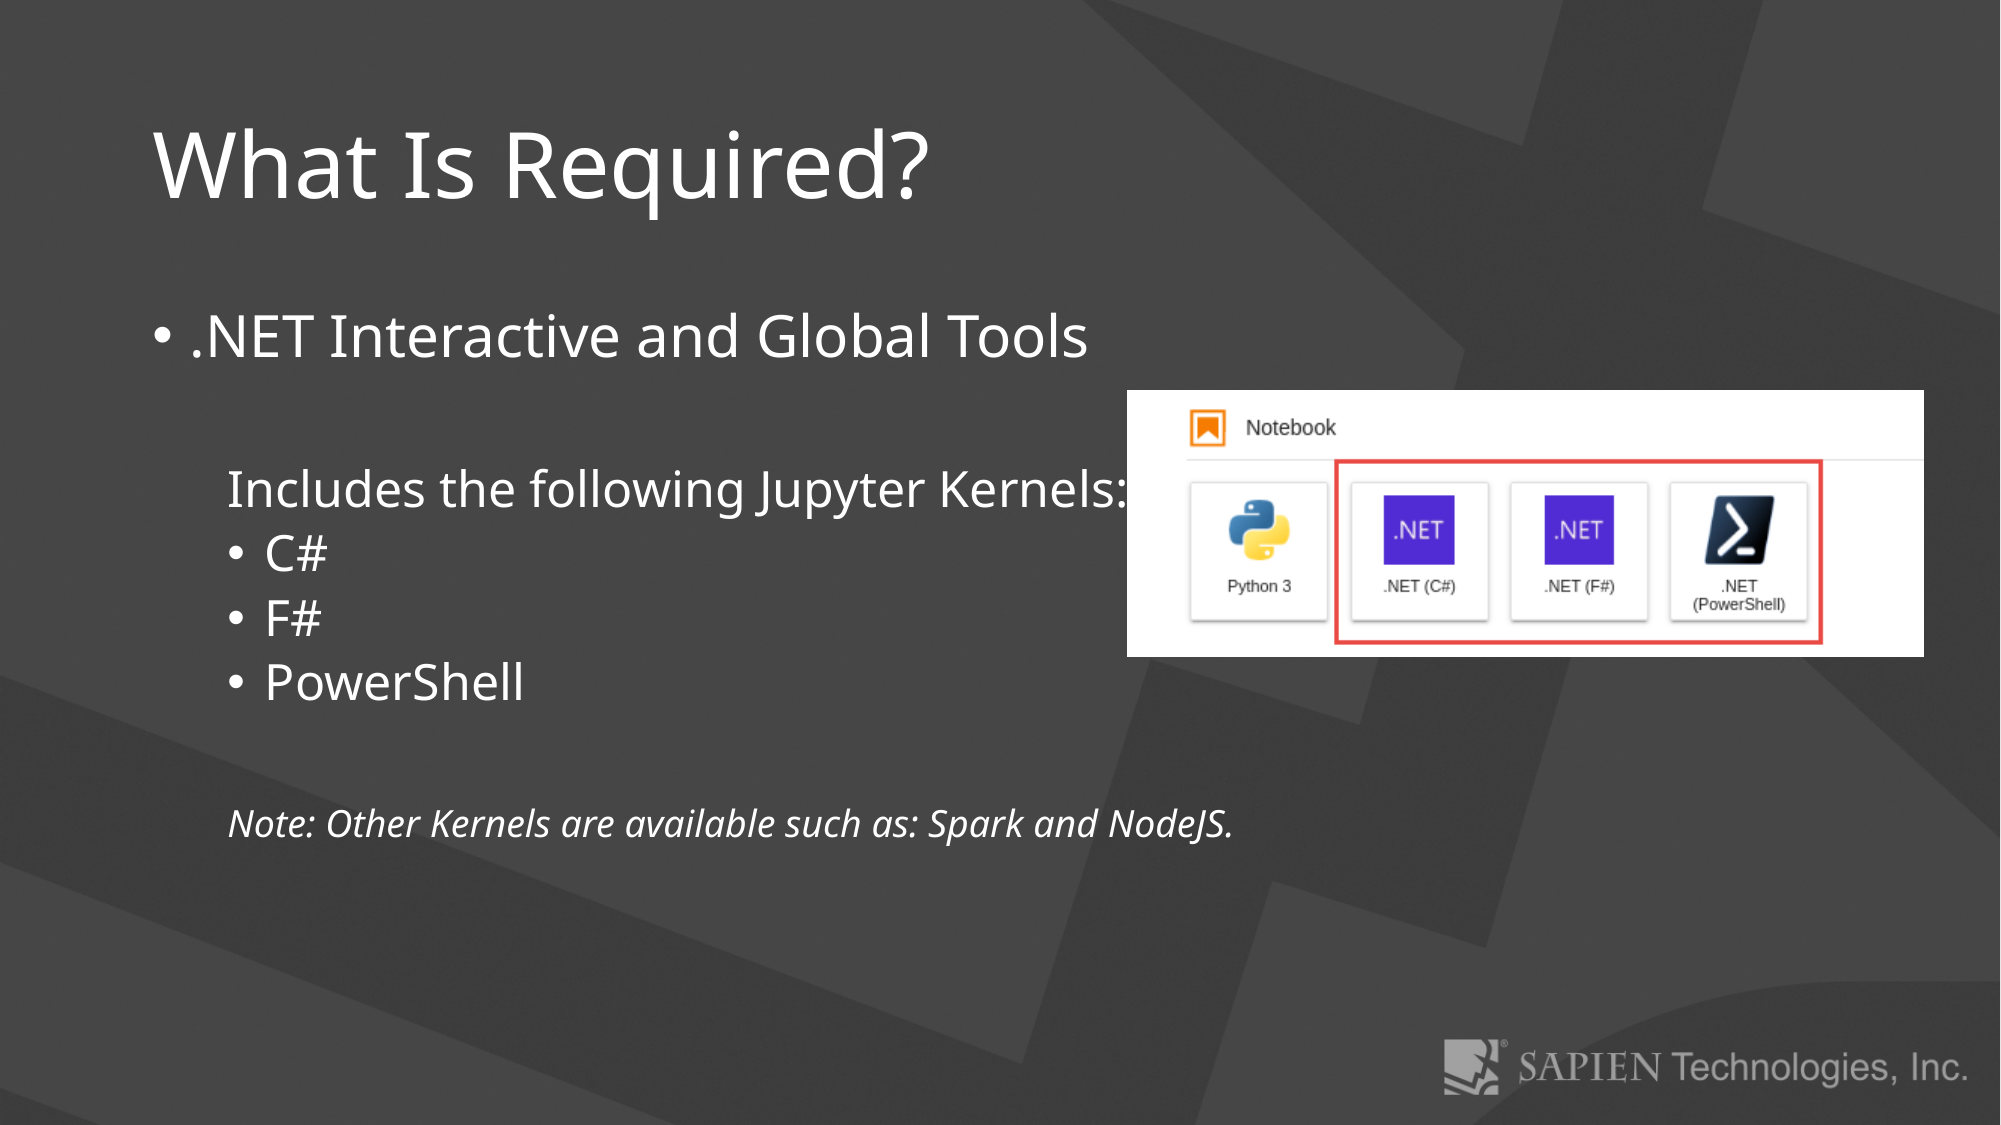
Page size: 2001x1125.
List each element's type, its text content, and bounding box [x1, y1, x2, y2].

picture [0, 0, 2001, 1125]
title What Is Required? [137, 59, 1863, 278]
list .NET Interactive and Global Tools Includes the following Jupyter Kernels: C# F# PowerShell Note: Other Kernels are available such as: Spark and NodeJS. [137, 299, 1863, 1014]
